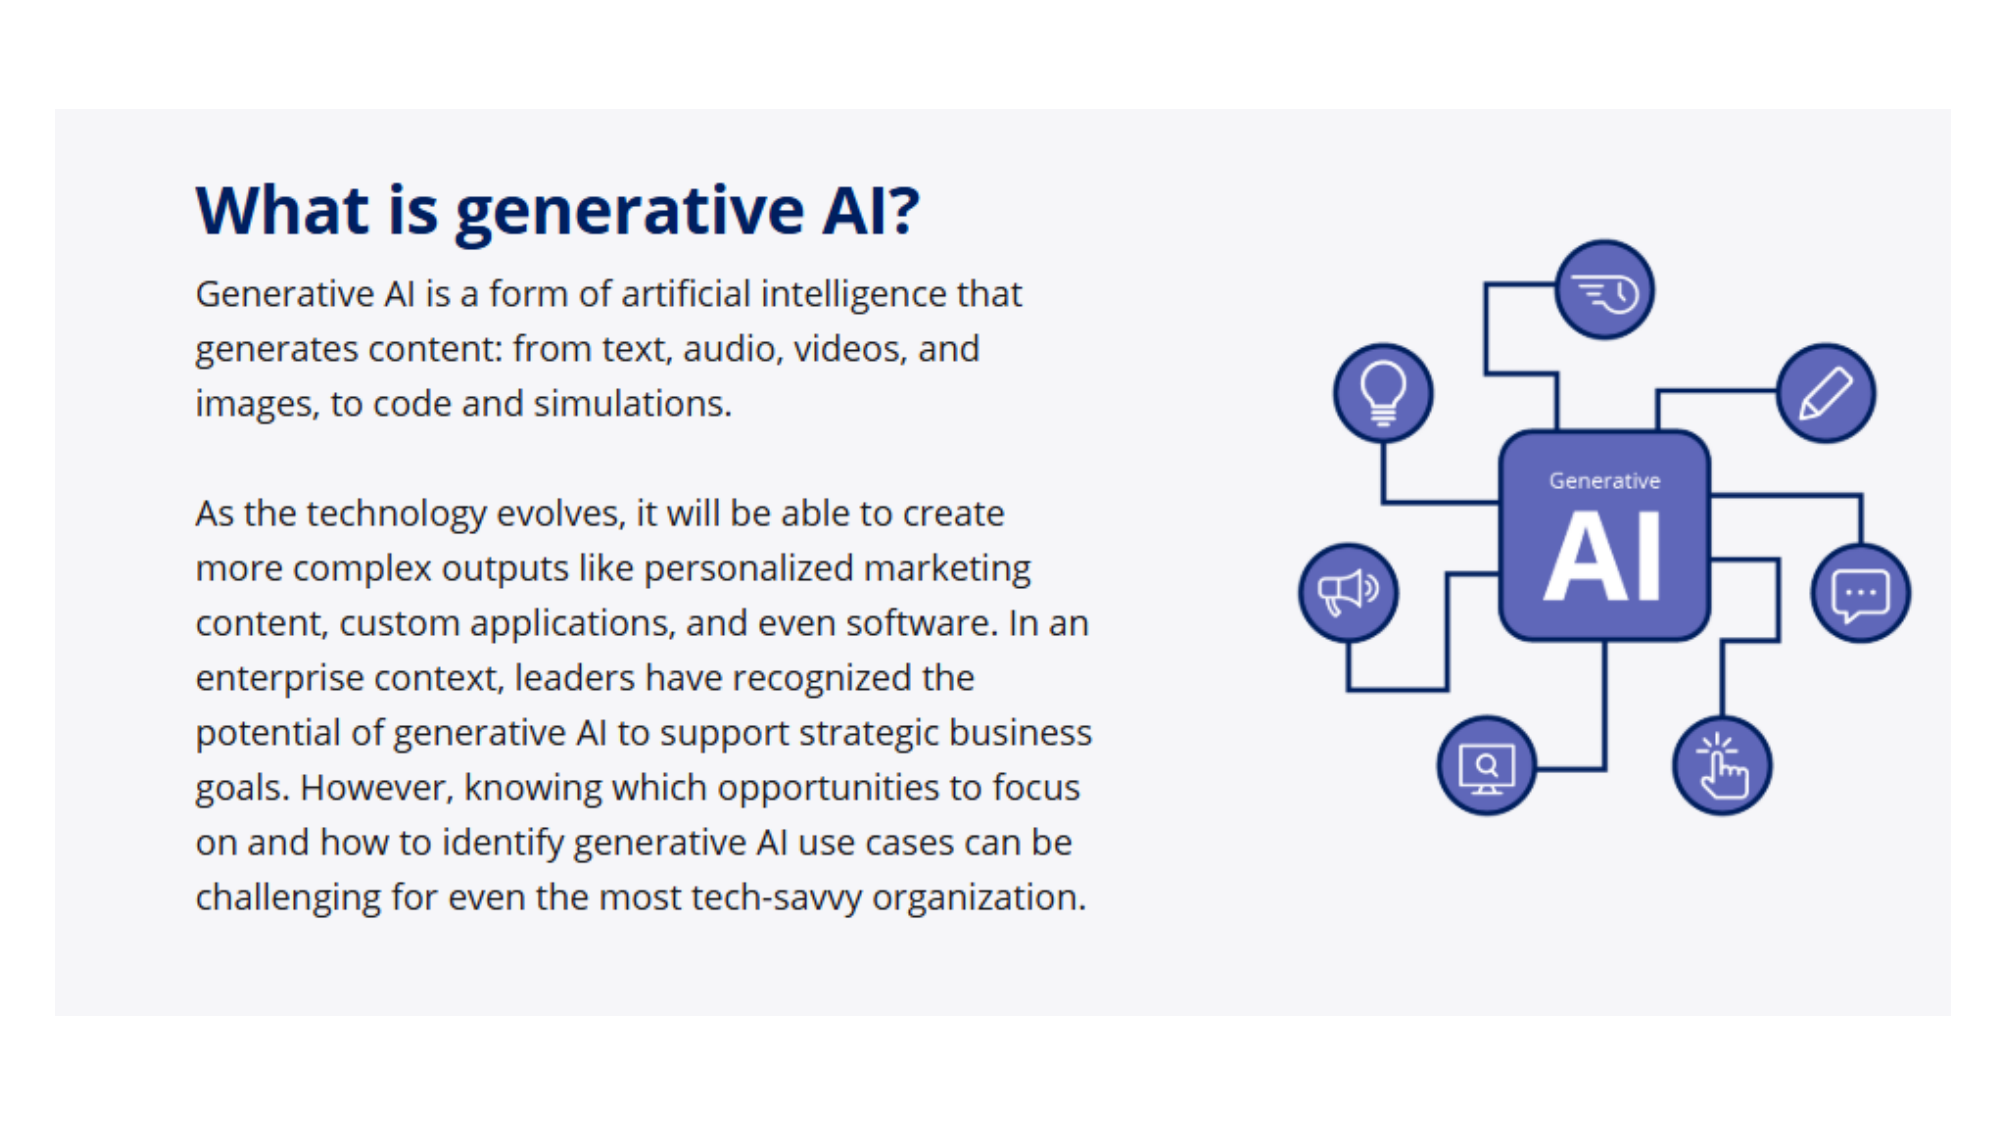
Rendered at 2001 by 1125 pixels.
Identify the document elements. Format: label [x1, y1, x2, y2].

list [55, 109, 1951, 1016]
